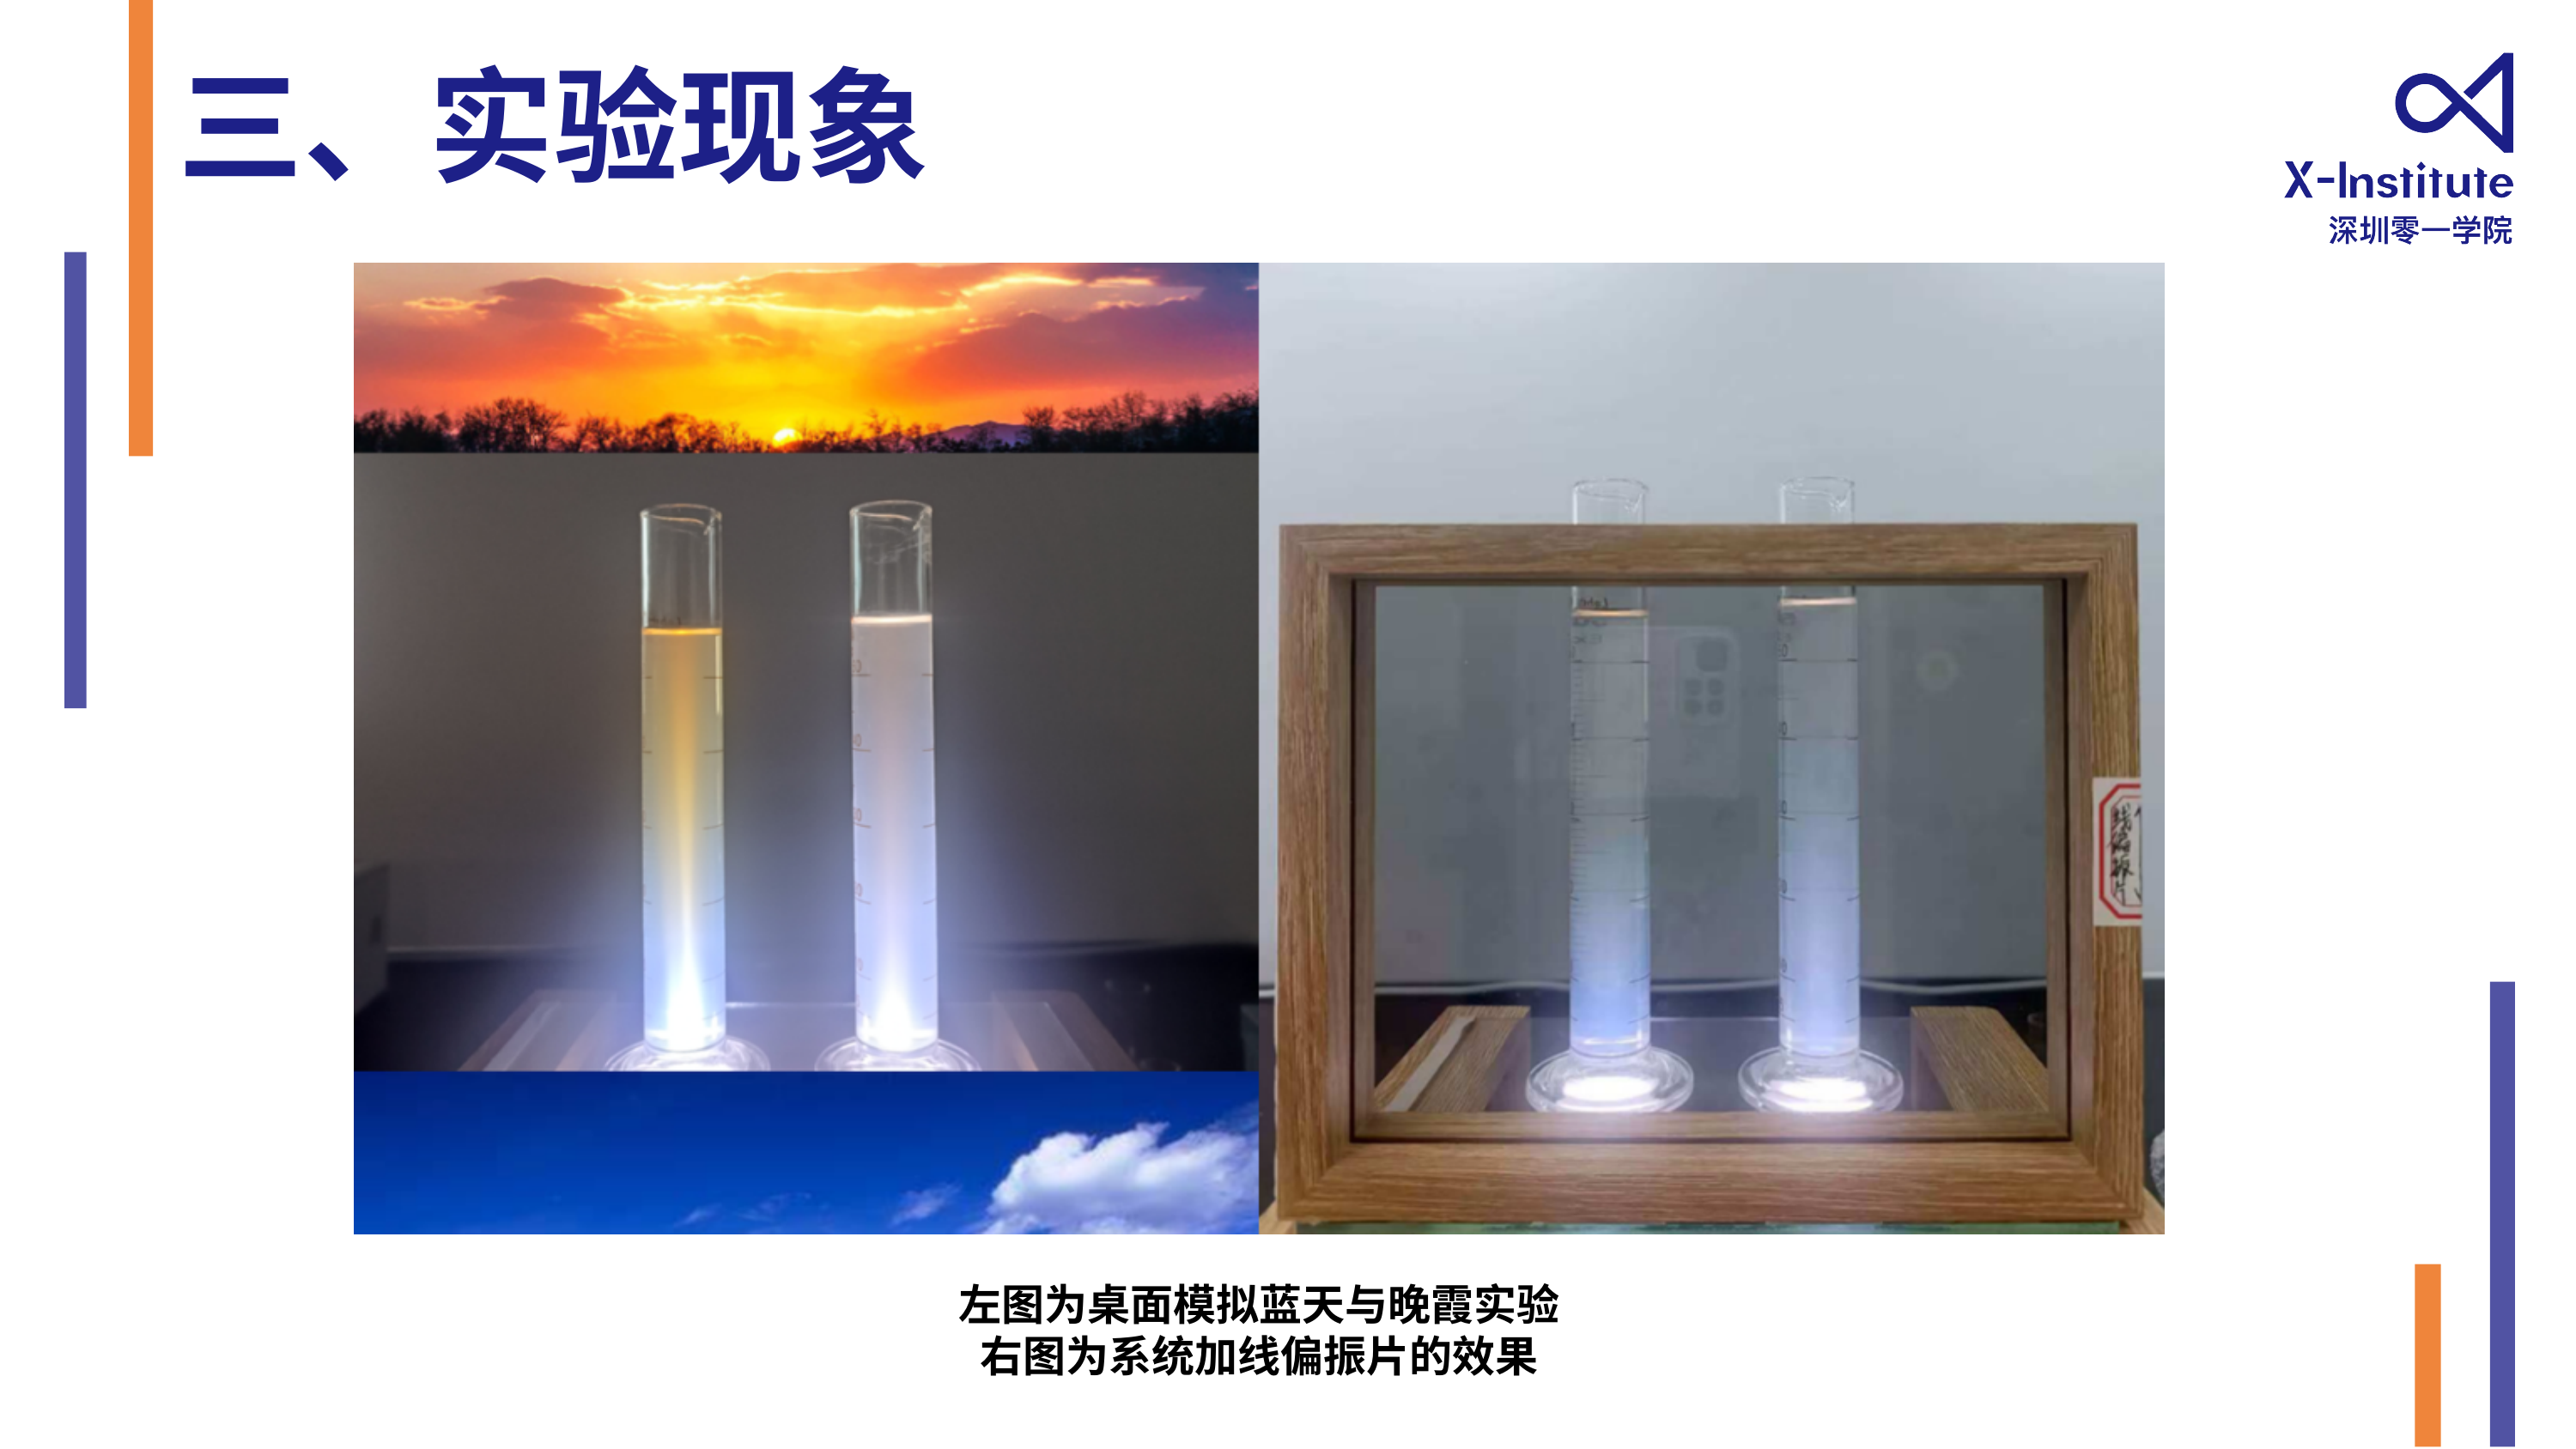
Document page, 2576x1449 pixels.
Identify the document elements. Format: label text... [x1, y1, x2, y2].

text_box 三、实验现象 [178, 0, 1764, 198]
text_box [2489, 981, 2516, 1447]
text_box 左图为桌面模拟蓝天与晚霞实验 右图为系统加线偏振片的效果 [902, 1271, 1618, 1387]
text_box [128, 0, 154, 457]
picture [354, 262, 2166, 1235]
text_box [64, 252, 87, 709]
picture [2269, 27, 2533, 260]
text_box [2415, 1264, 2441, 1447]
